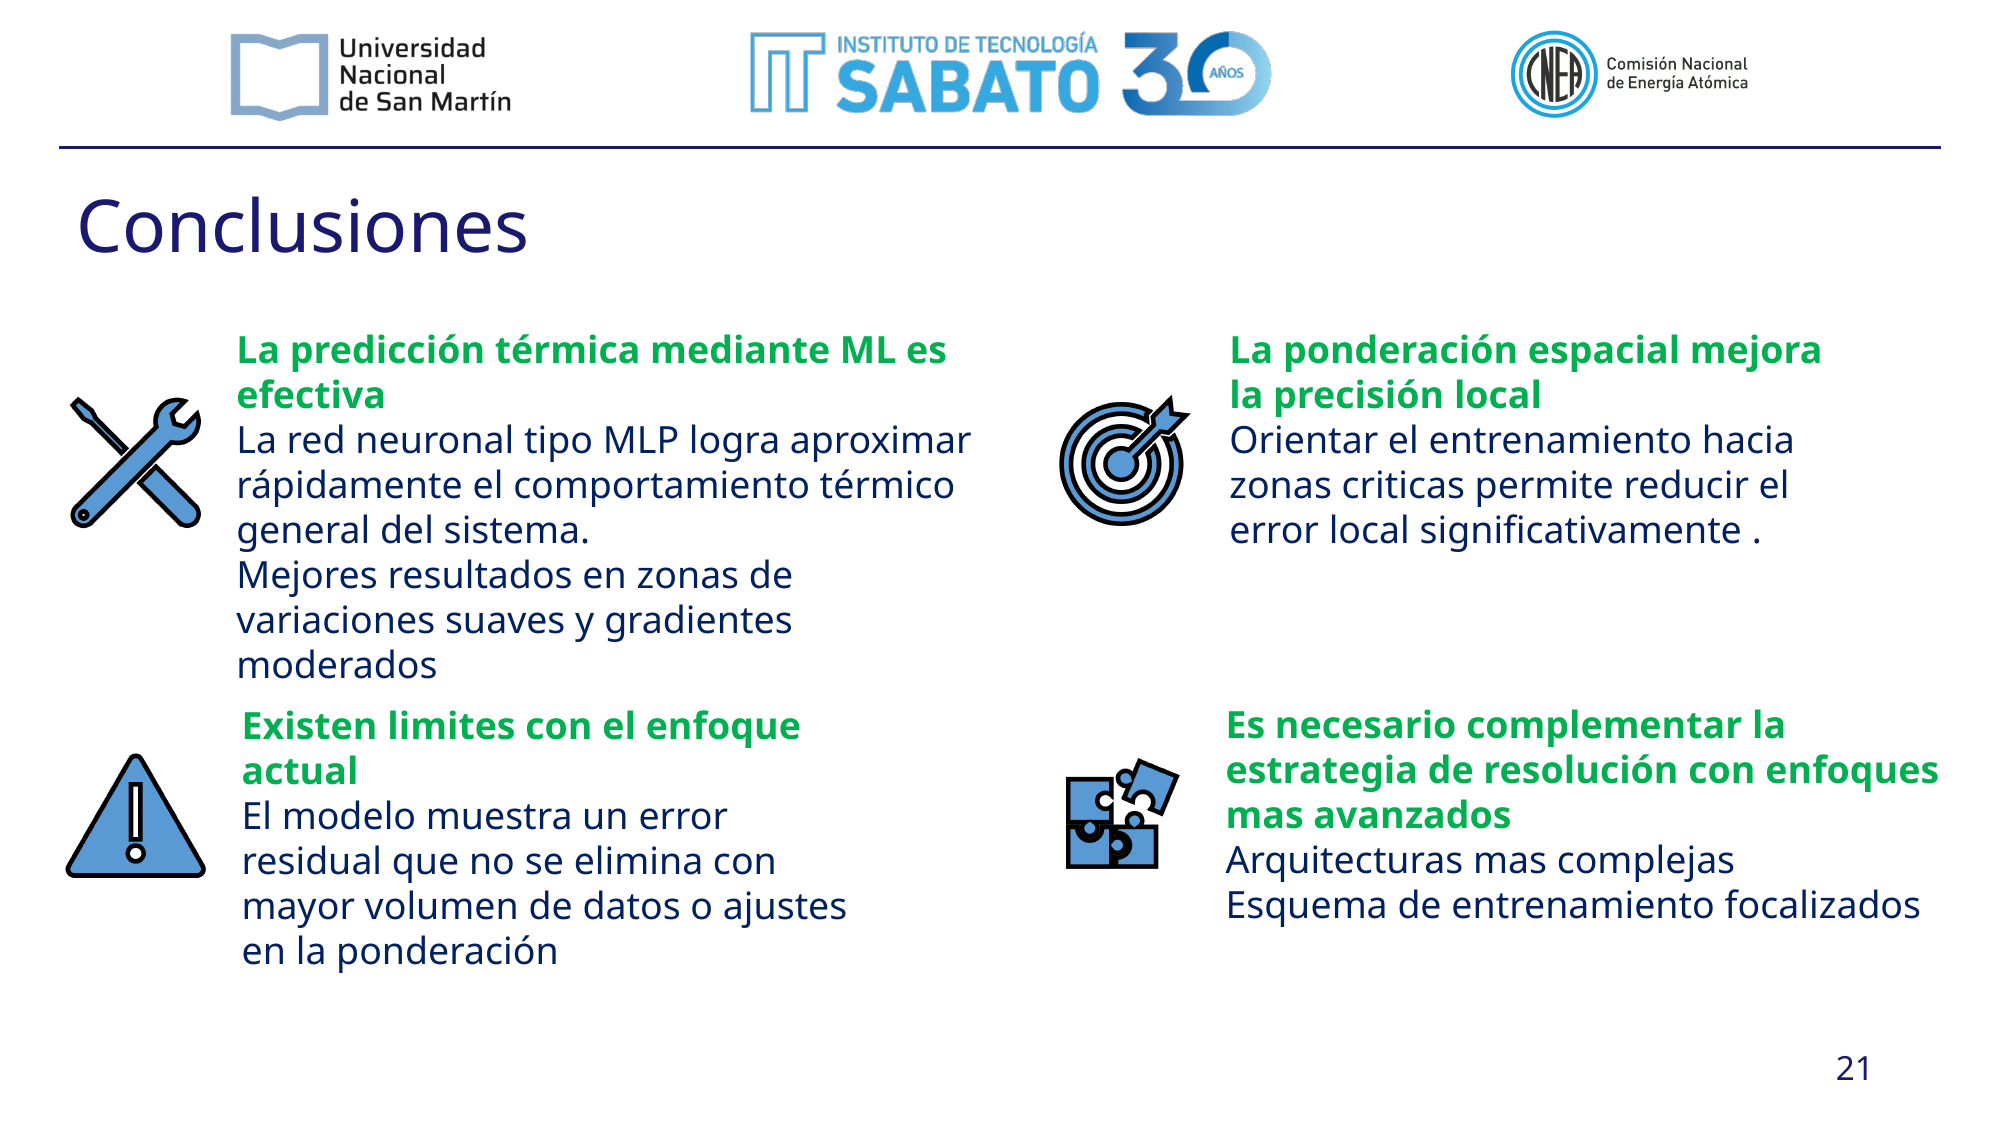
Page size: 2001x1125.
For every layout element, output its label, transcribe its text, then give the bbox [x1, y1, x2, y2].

title Conclusiones [60, 158, 2000, 301]
picture [1048, 741, 1196, 888]
text_box Existen limites con el enfoque actual El modelo muestra un error residual que no se elimina con mayor volumen de datos o ajustes en la ponderación [226, 694, 890, 980]
text_box La predicción térmica mediante ML es efectiva La red neuronal tipo MLP logra aproximar rápidamente el comportamiento térmico general del sistema. Mejores resultados en zonas de variaciones suaves y gradientes moderados [221, 319, 1016, 694]
slide_number 21 [1520, 1039, 1971, 1100]
picture [60, 740, 211, 891]
text_box Es necesario complementar la estrategia de resolución con enfoques mas avanzados Arquitecturas mas complejas Esquema de entrenamiento focalizados [1210, 693, 1971, 934]
picture [746, 29, 1275, 118]
picture [1048, 386, 1199, 537]
picture [60, 387, 211, 538]
text_box La ponderación espacial mejora la precisión local Orientar el entrenamiento hacia zonas criticas permite reducir el error local significativamente . [1214, 319, 1878, 559]
